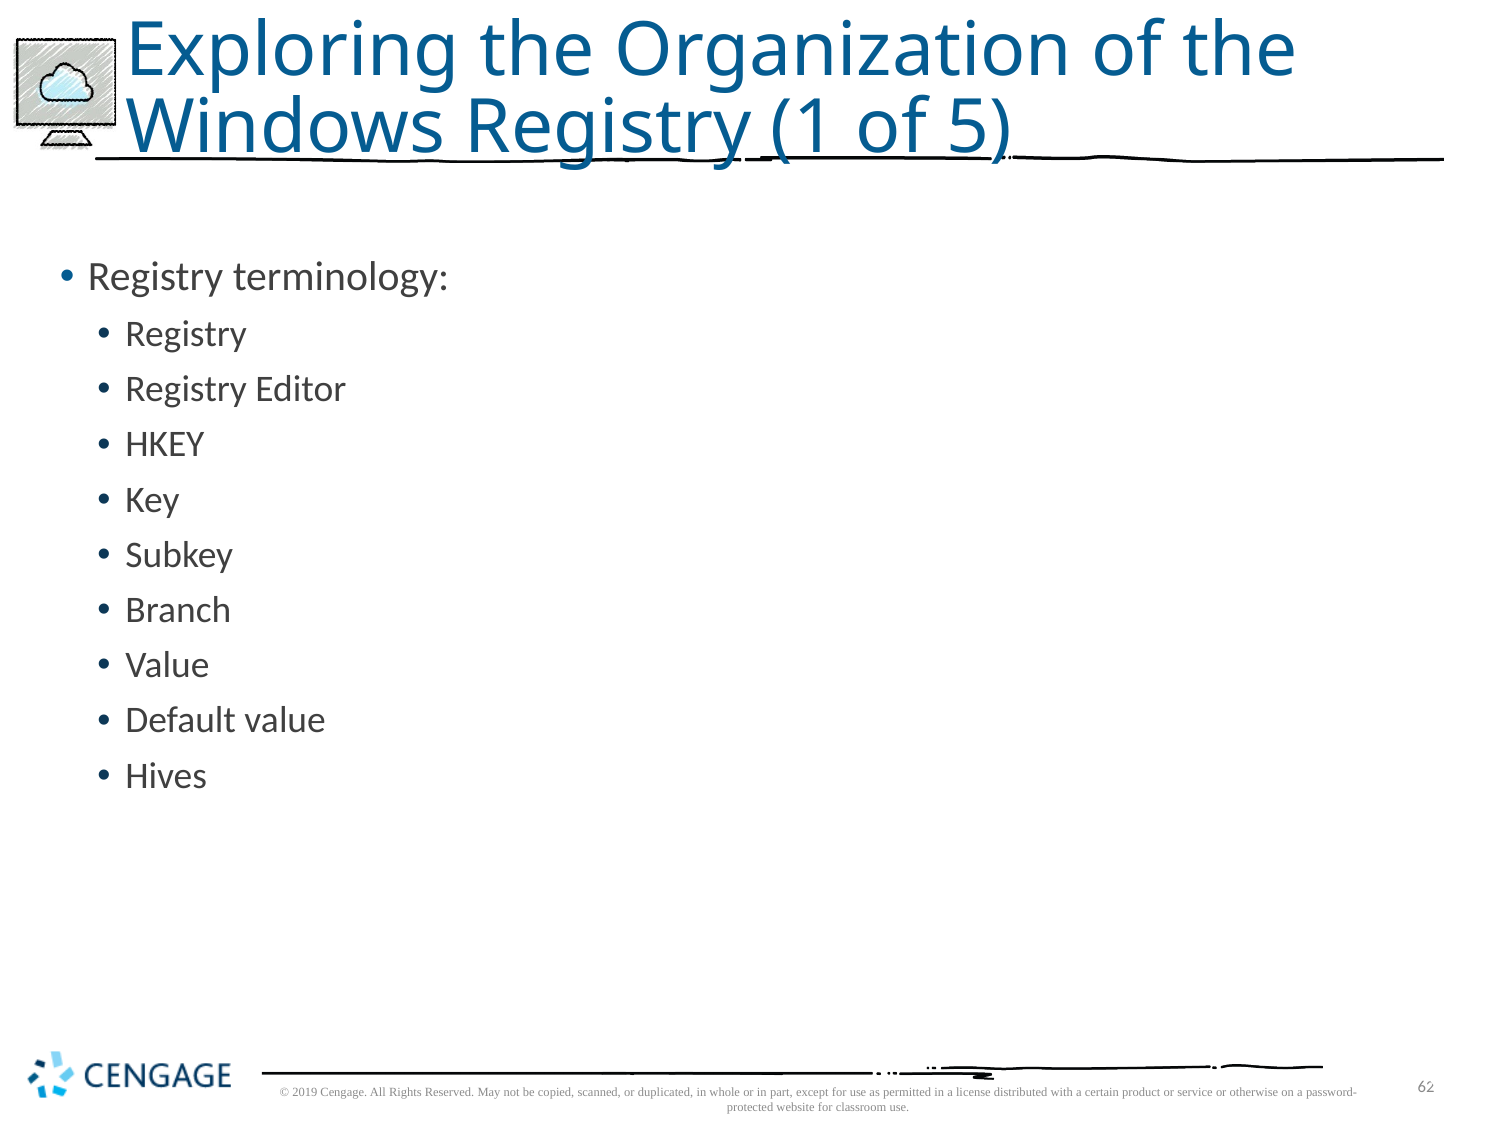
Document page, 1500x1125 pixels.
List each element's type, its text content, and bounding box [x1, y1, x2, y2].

picture [261, 1064, 1323, 1079]
title Exploring the Organization of the Windows Registry (1 of 5) [125, 13, 1442, 169]
list Registry terminology: Registry Registry Editor HKEY Key Subkey Branch Value Default value Hives [59, 252, 1441, 490]
picture [12, 36, 117, 151]
slide_number 62 [1412, 1037, 1500, 1100]
footer © 2019 Cengage. All Rights Reserved. May not be copied, scanned, or duplicated, in whole or in part, except for use as permitted in a license distributed with a certain product or service or otherwise on a password-protected website for classroom use. [261, 1079, 1375, 1120]
picture [95, 155, 125, 163]
picture [7, 1037, 244, 1111]
